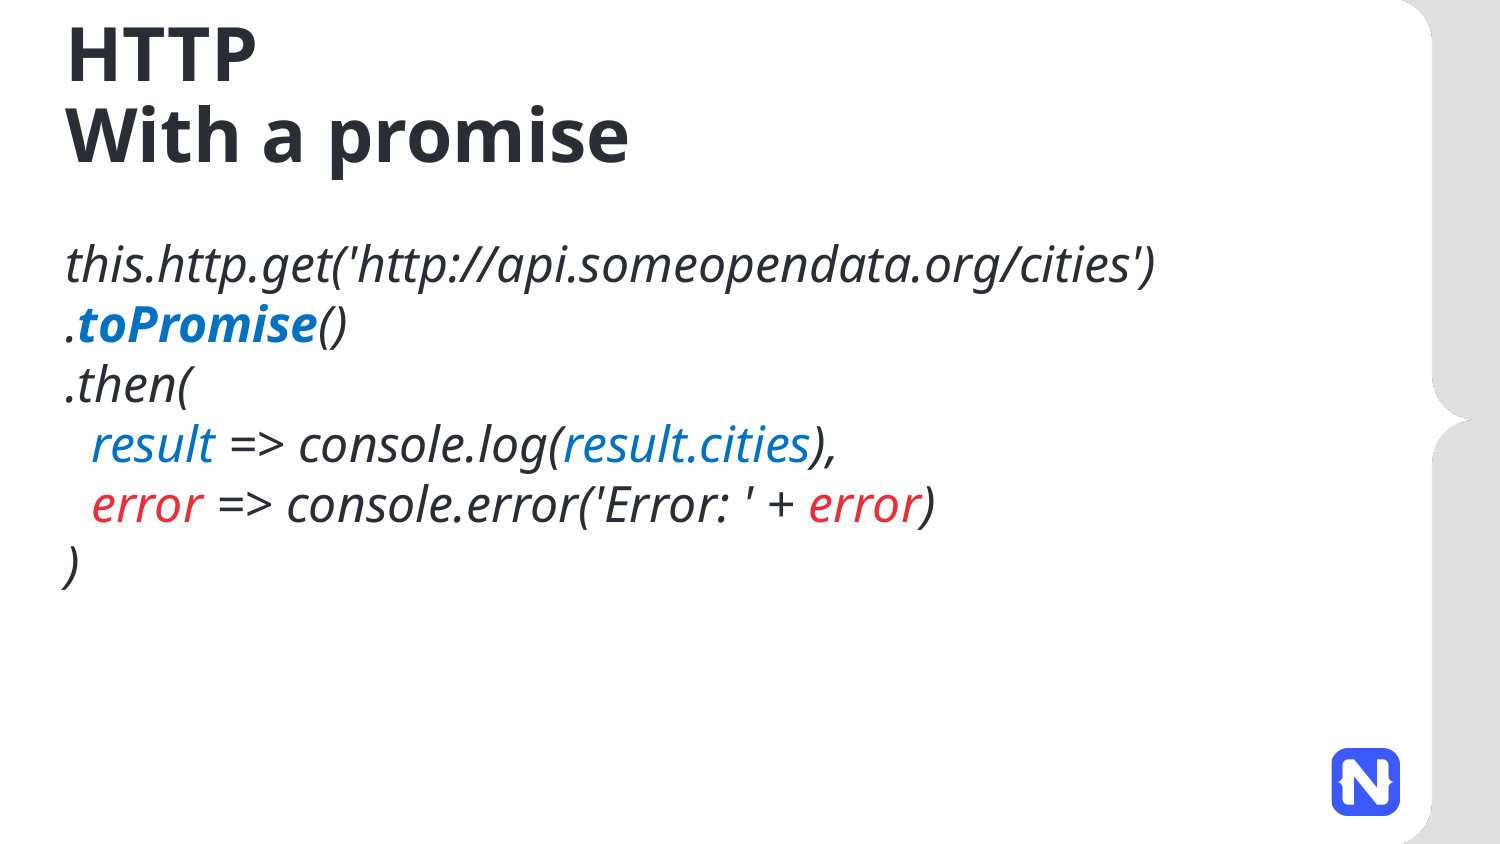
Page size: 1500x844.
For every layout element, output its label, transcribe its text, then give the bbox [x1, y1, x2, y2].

picture [1331, 0, 1500, 844]
list this.http.get('http://api.someopendata.org/cities') .toPromise() .then( result => console.log(result.cities), error => console.error('Error: ' + error) ) [53, 221, 1449, 658]
title HTTP With a promise [53, 64, 1449, 132]
